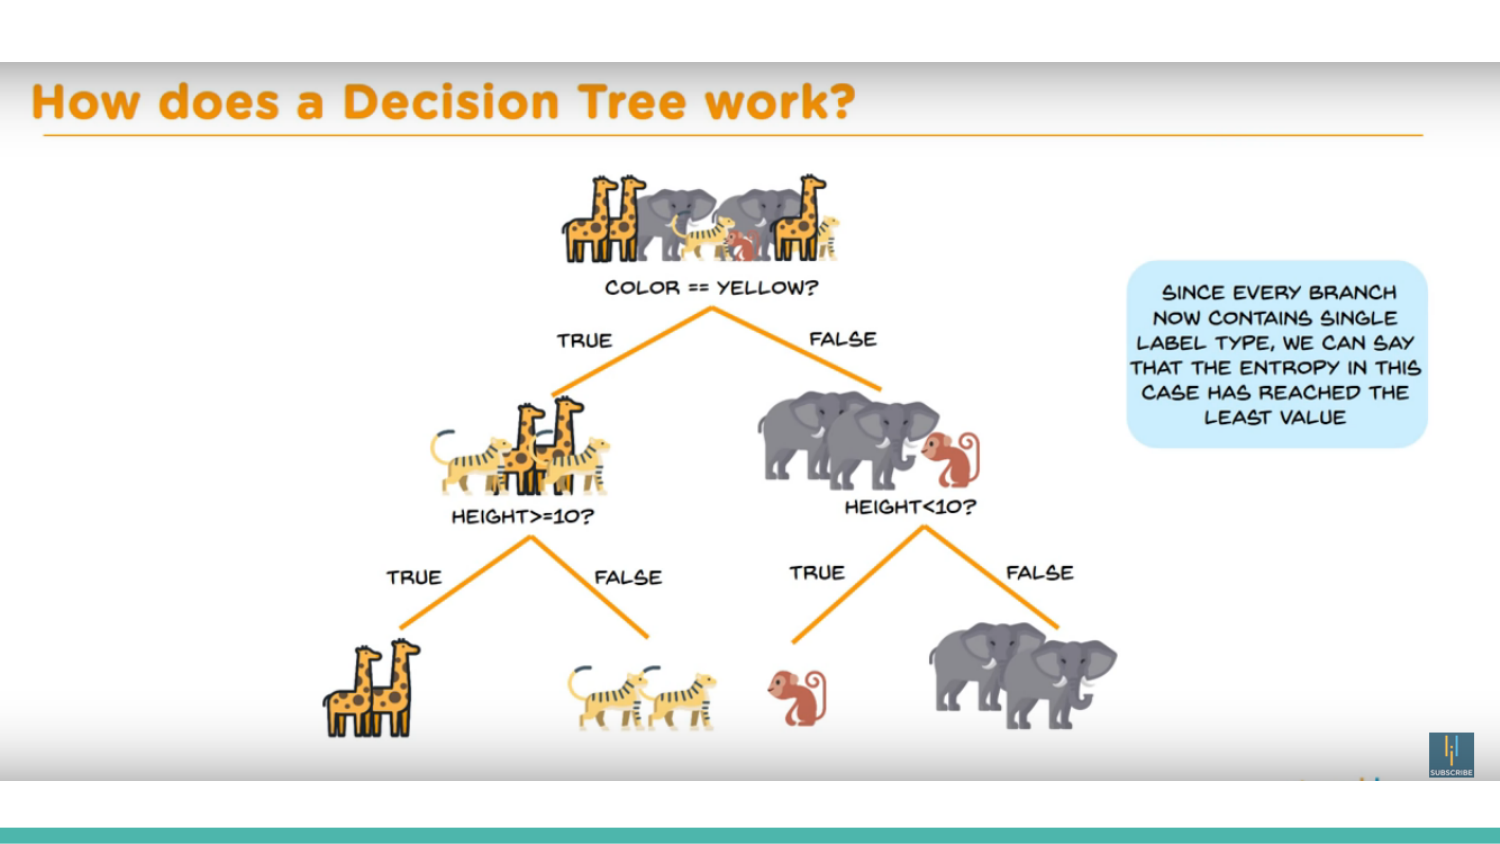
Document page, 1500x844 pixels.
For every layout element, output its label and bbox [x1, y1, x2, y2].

picture [0, 62, 1500, 782]
